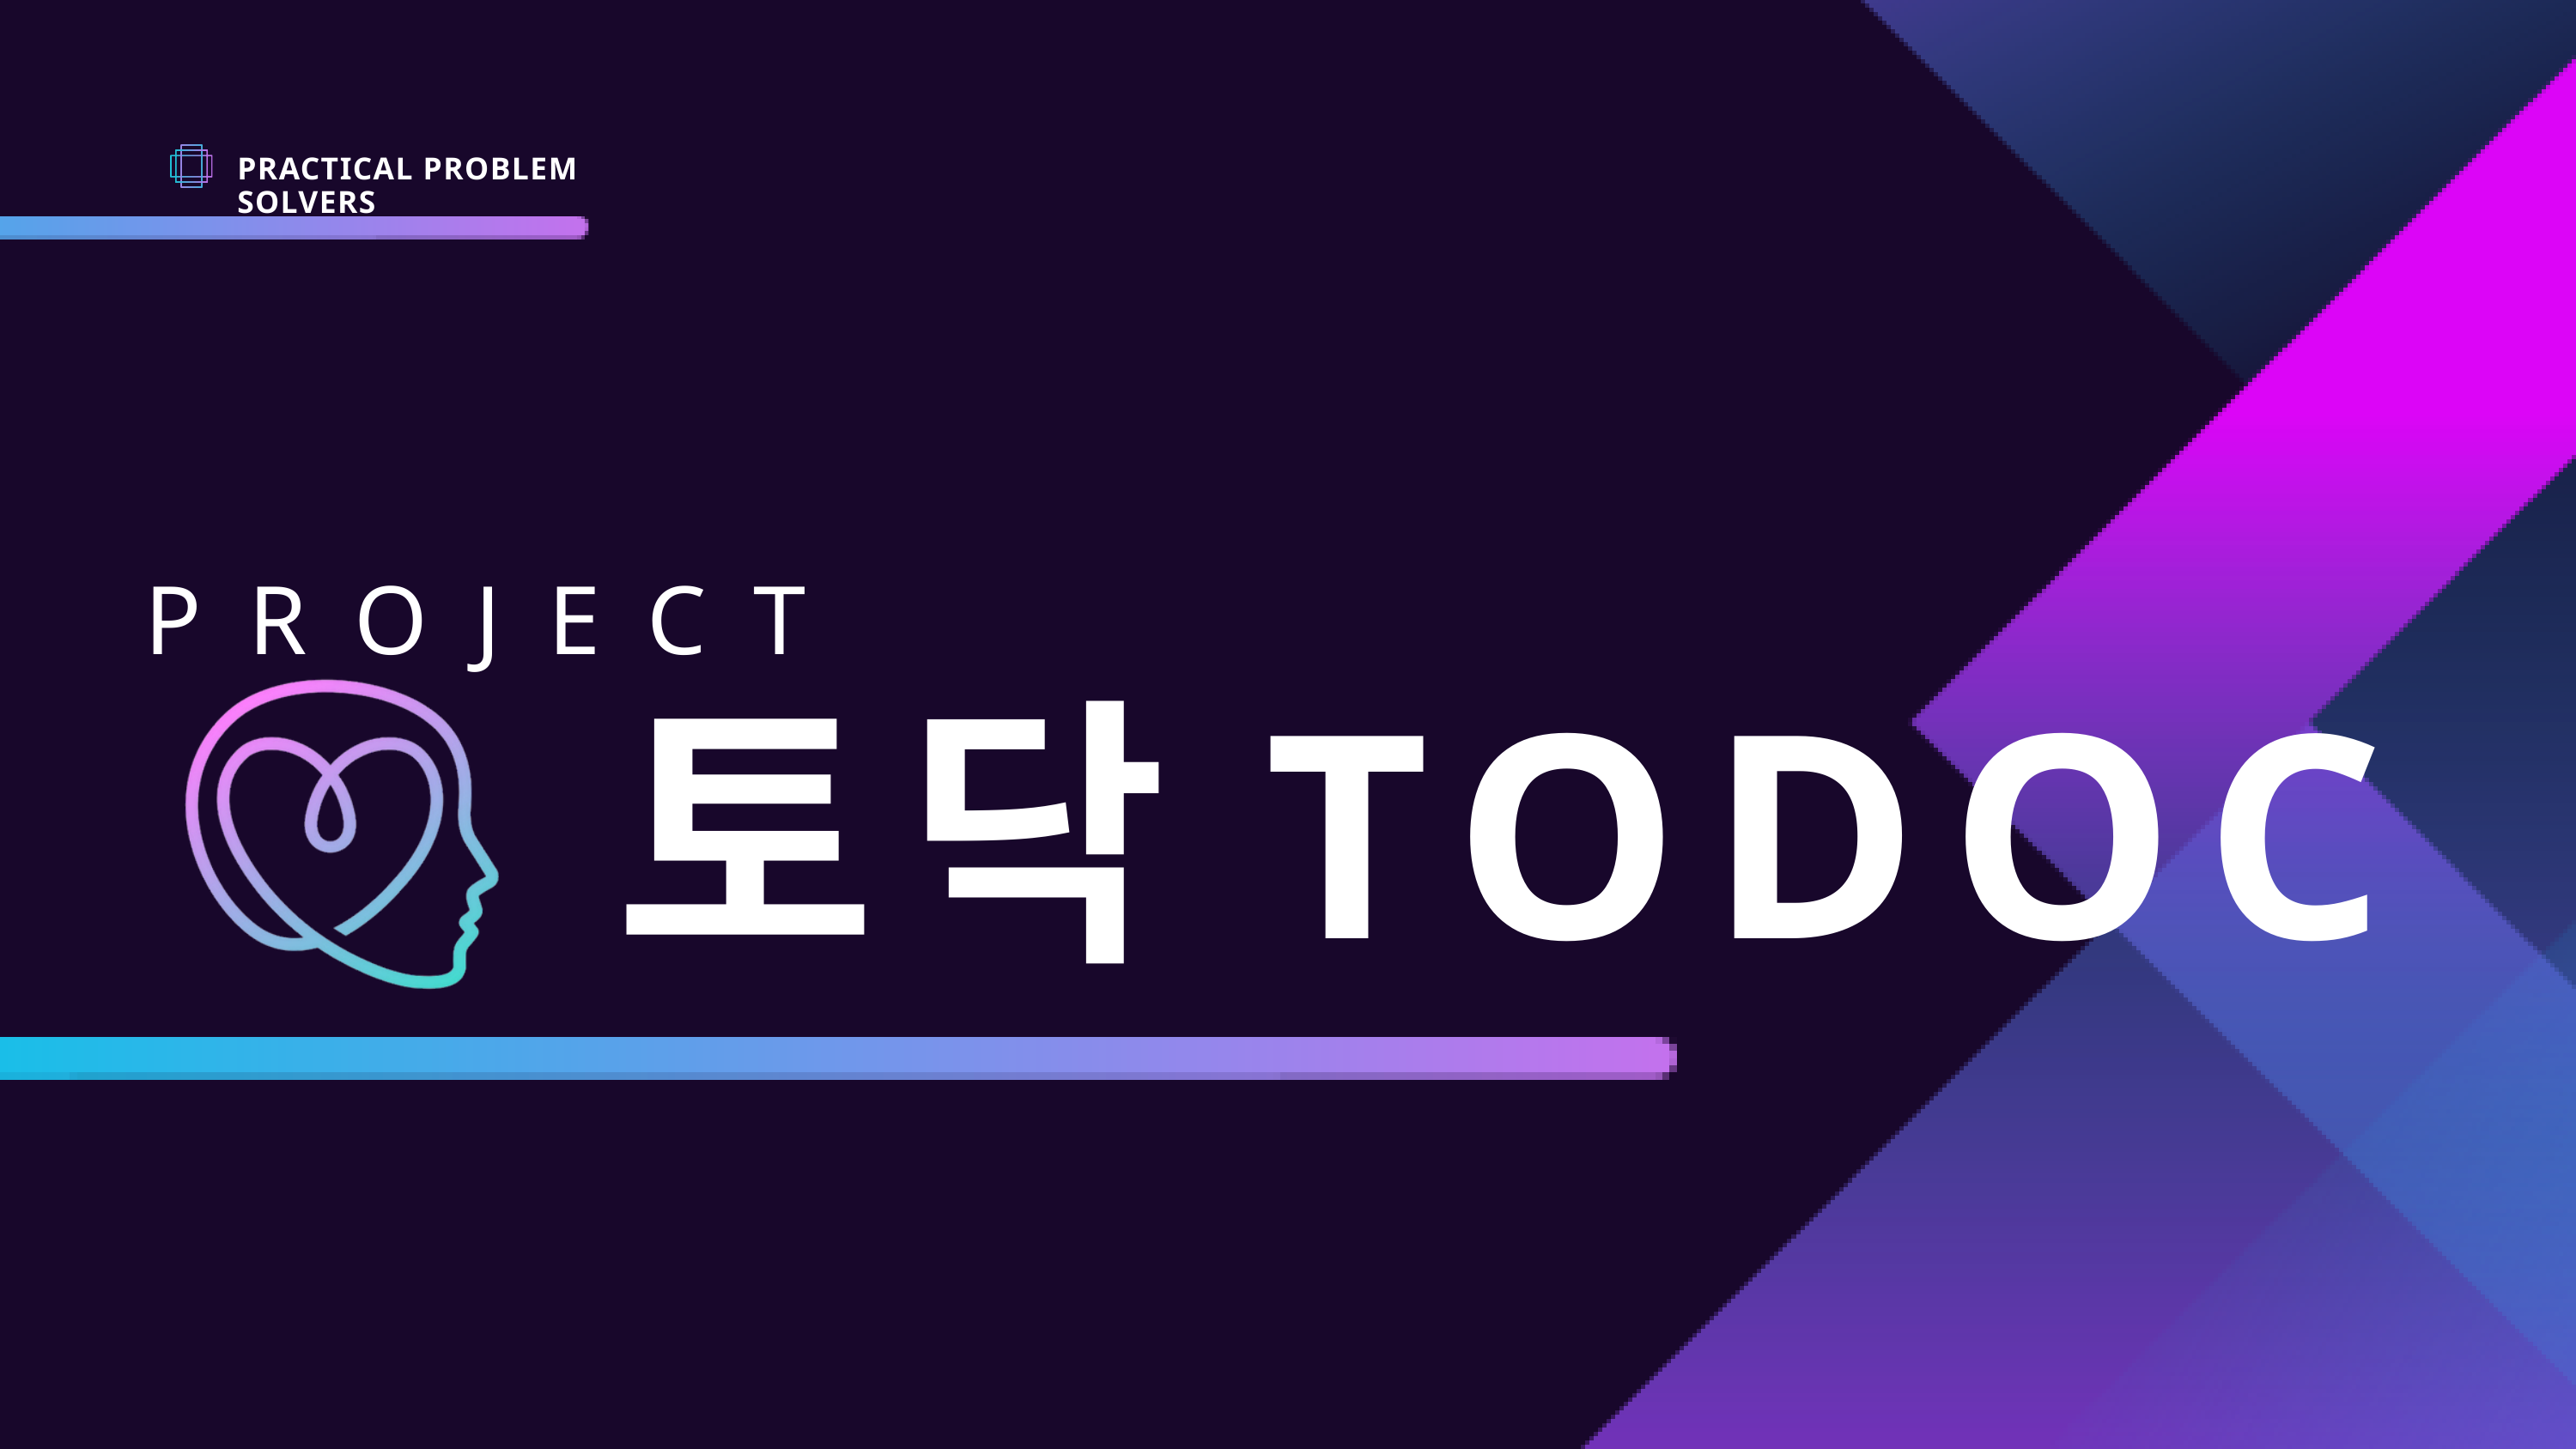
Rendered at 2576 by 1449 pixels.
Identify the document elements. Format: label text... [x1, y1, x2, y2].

text_box [0, 216, 589, 239]
text_box PROJECT [144, 569, 1505, 674]
text_box 토닥TODOC [615, 683, 2545, 996]
text_box [1551, 0, 2576, 1449]
text_box [0, 460, 718, 1209]
text_box [718, 1037, 1677, 1081]
text_box [170, 144, 213, 188]
text_box PRACTICAL PROBLEM SOLVERS [237, 152, 665, 220]
